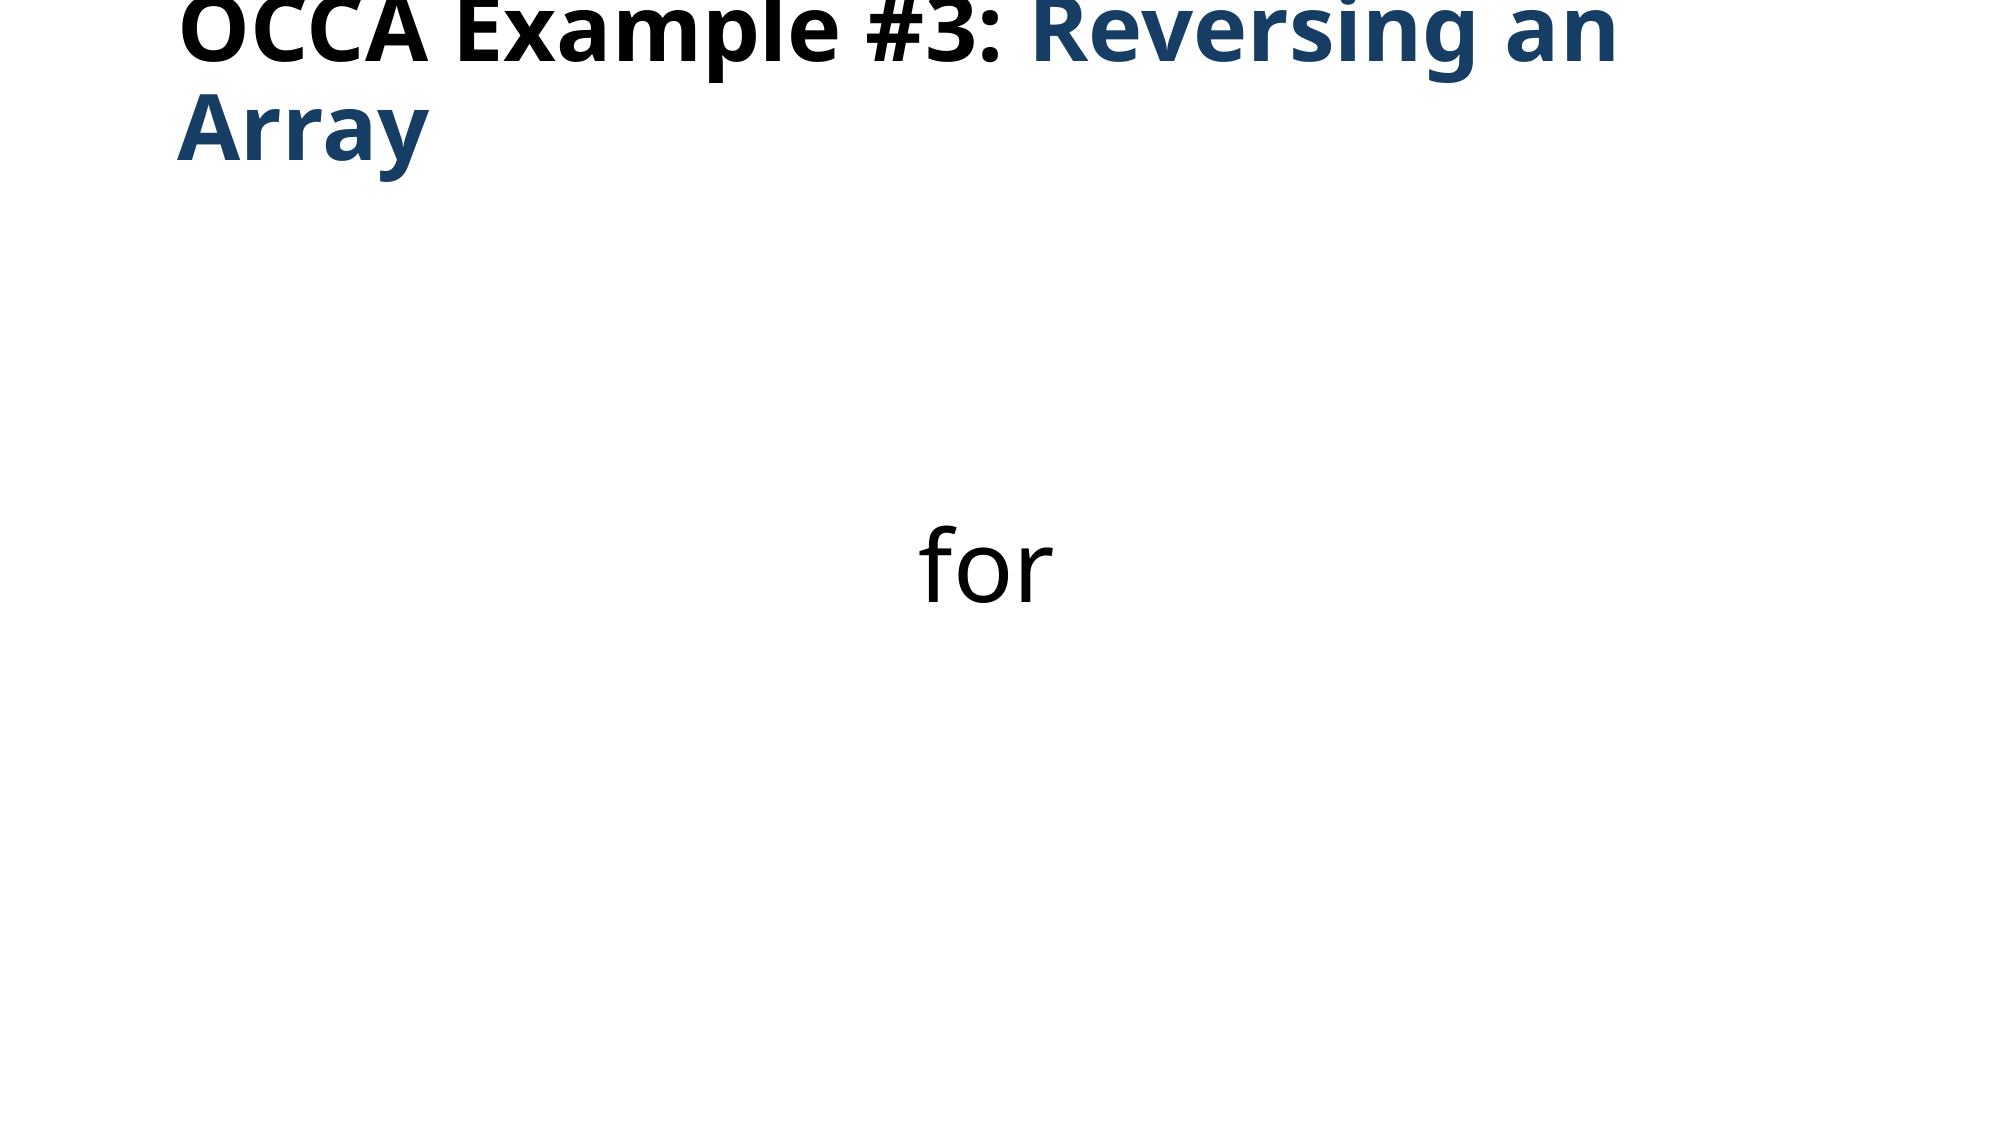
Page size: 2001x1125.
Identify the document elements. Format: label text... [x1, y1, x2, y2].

text_box OCCA Example #3: Reversing an Array [162, 0, 1888, 190]
